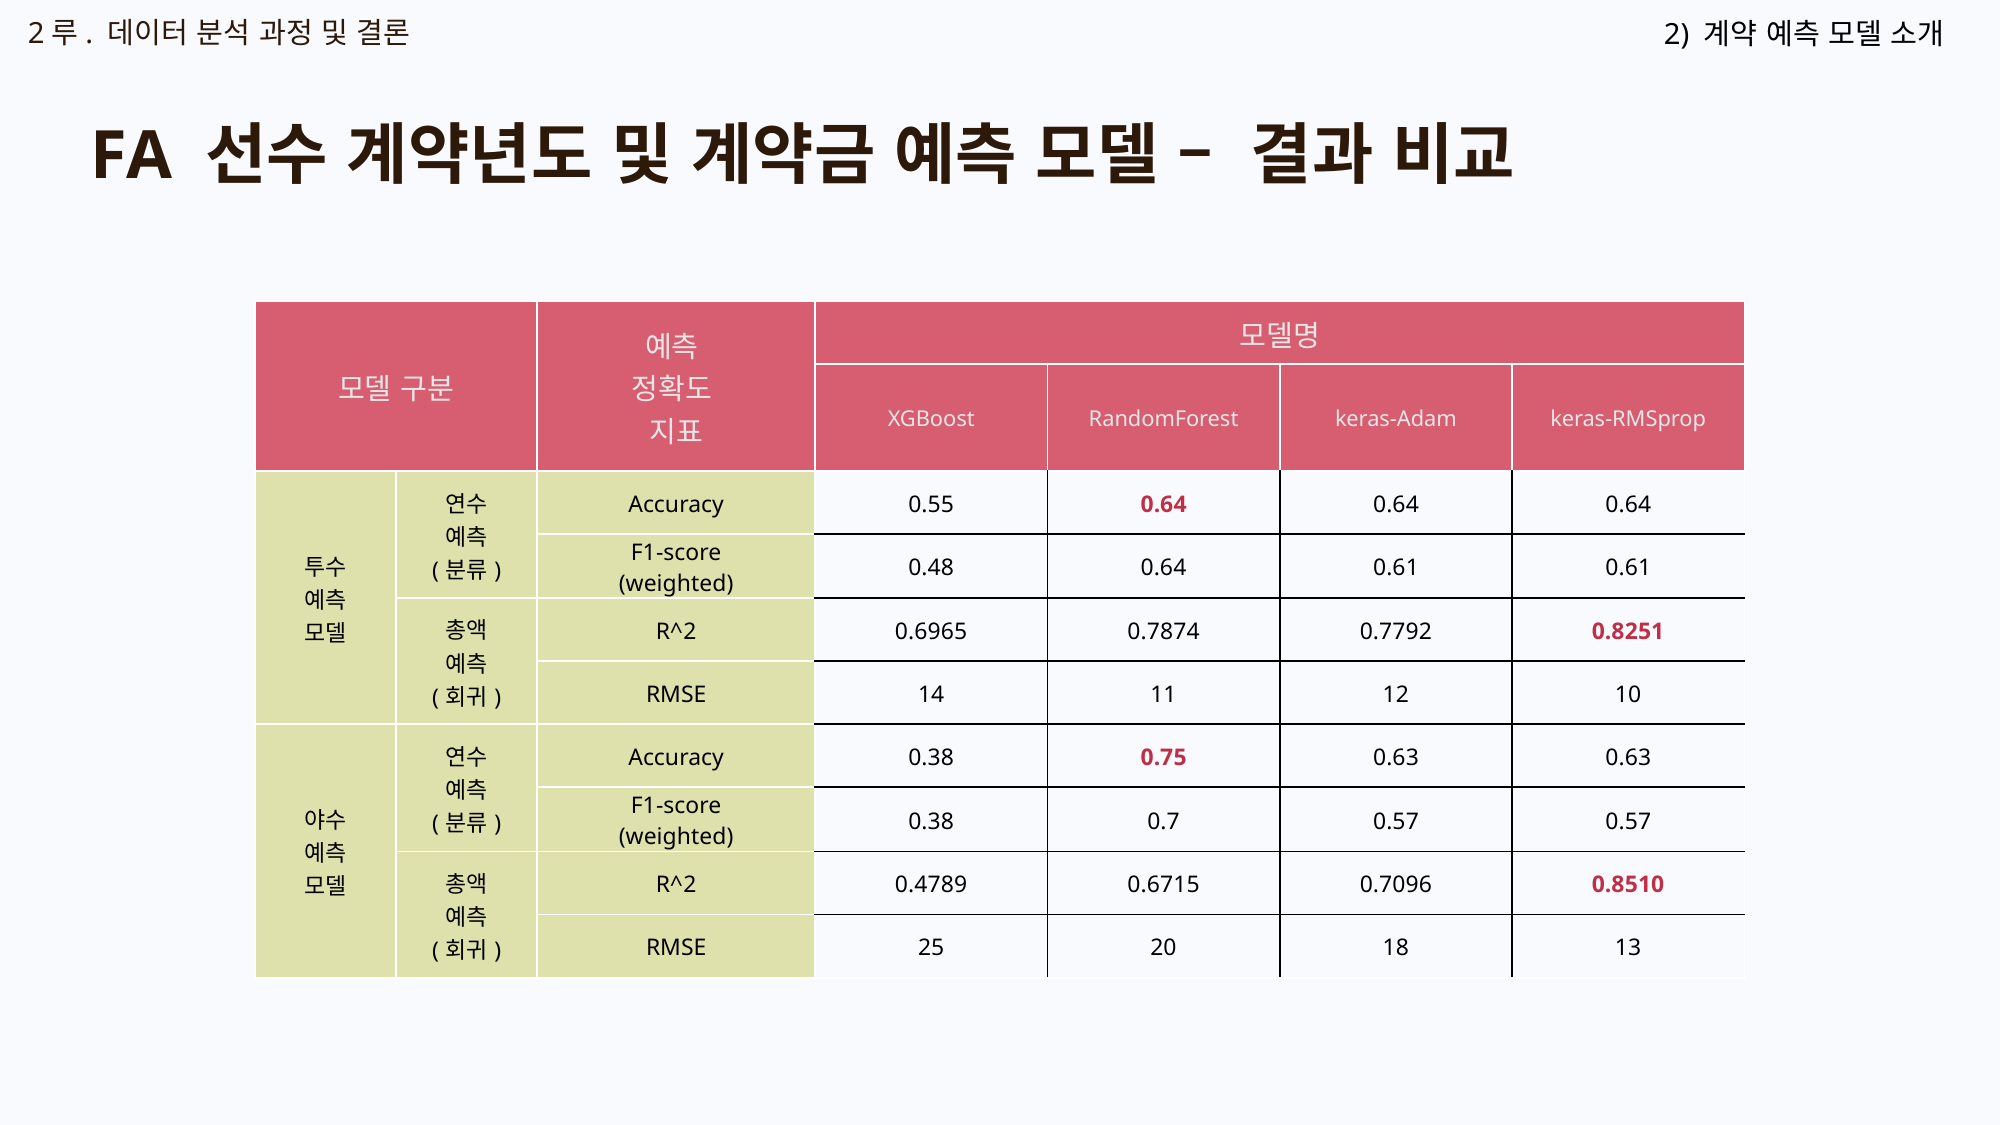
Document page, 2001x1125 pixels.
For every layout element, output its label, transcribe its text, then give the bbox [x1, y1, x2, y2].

table_cell 0.57 [1513, 788, 1744, 851]
table_header 모델 구분 [256, 302, 536, 470]
table_cell Accuracy [538, 472, 814, 533]
table_cell 0.63 [1281, 725, 1511, 786]
table_cell 13 [1513, 915, 1744, 977]
table_cell R^2 [538, 599, 814, 660]
table_cell 0.8510 [1513, 852, 1744, 914]
table_cell 0.6965 [816, 599, 1047, 660]
table_cell 0.61 [1513, 535, 1744, 597]
table_cell 0.38 [816, 788, 1047, 851]
table_cell 0.63 [1513, 725, 1744, 786]
table_cell 0.64 [1281, 472, 1511, 533]
table_cell 10 [1513, 662, 1744, 723]
table_cell keras-Adam [1281, 365, 1511, 470]
table_cell 0.61 [1281, 535, 1511, 597]
table_cell 연수 예측 (분류) [397, 472, 536, 597]
table_cell F1-score (weighted) [538, 788, 814, 851]
table_cell 투수 예측 모델 [256, 472, 395, 723]
table_cell RMSE [538, 915, 814, 977]
table_cell 20 [1048, 915, 1279, 977]
table_cell 25 [816, 915, 1047, 977]
text_box 2) 계약 예측 모델 소개 [1433, 8, 1960, 58]
table_cell 0.6715 [1048, 852, 1279, 914]
table_cell 0.4789 [816, 852, 1047, 914]
table_cell 0.7874 [1048, 599, 1279, 660]
table_cell Accuracy [538, 725, 814, 786]
table_header 모델명 [816, 302, 1744, 363]
table_cell 0.38 [816, 725, 1047, 786]
table_cell R^2 [538, 852, 814, 914]
table_cell 0.57 [1281, 788, 1511, 851]
table_cell keras-RMSprop [1513, 365, 1744, 470]
table_cell RMSE [538, 662, 814, 723]
table_cell 0.64 [1048, 535, 1279, 597]
table_cell 11 [1048, 662, 1279, 723]
table_cell XGBoost [816, 365, 1047, 470]
table_cell 18 [1281, 915, 1511, 977]
table_cell 0.64 [1513, 472, 1744, 533]
table_cell 0.7096 [1281, 852, 1511, 914]
table_cell RandomForest [1048, 365, 1279, 470]
text_box 2루. 데이터 분석 과정 및 결론 [13, 7, 539, 57]
table_cell 14 [816, 662, 1047, 723]
table_cell 총액 예측 (회귀) [397, 852, 536, 977]
table_cell 0.64 [1048, 472, 1279, 533]
text_box FA 선수 계약년도 및 계약금 예측 모델 – 결과 비교 [76, 104, 1960, 199]
table_cell 0.8251 [1513, 599, 1744, 660]
table_cell 0.48 [816, 535, 1047, 597]
table_cell F1-score (weighted) [538, 535, 814, 597]
table_cell 야수 예측 모델 [256, 725, 395, 977]
table_cell 0.7 [1048, 788, 1279, 851]
table_cell 0.7792 [1281, 599, 1511, 660]
table_cell 0.55 [816, 472, 1047, 533]
table_cell 총액 예측 (회귀) [397, 599, 536, 723]
table_cell 12 [1281, 662, 1511, 723]
table_cell 연수 예측 (분류) [397, 725, 536, 851]
table_header 예측 정확도 지표 [538, 302, 814, 470]
table_cell 0.75 [1048, 725, 1279, 786]
